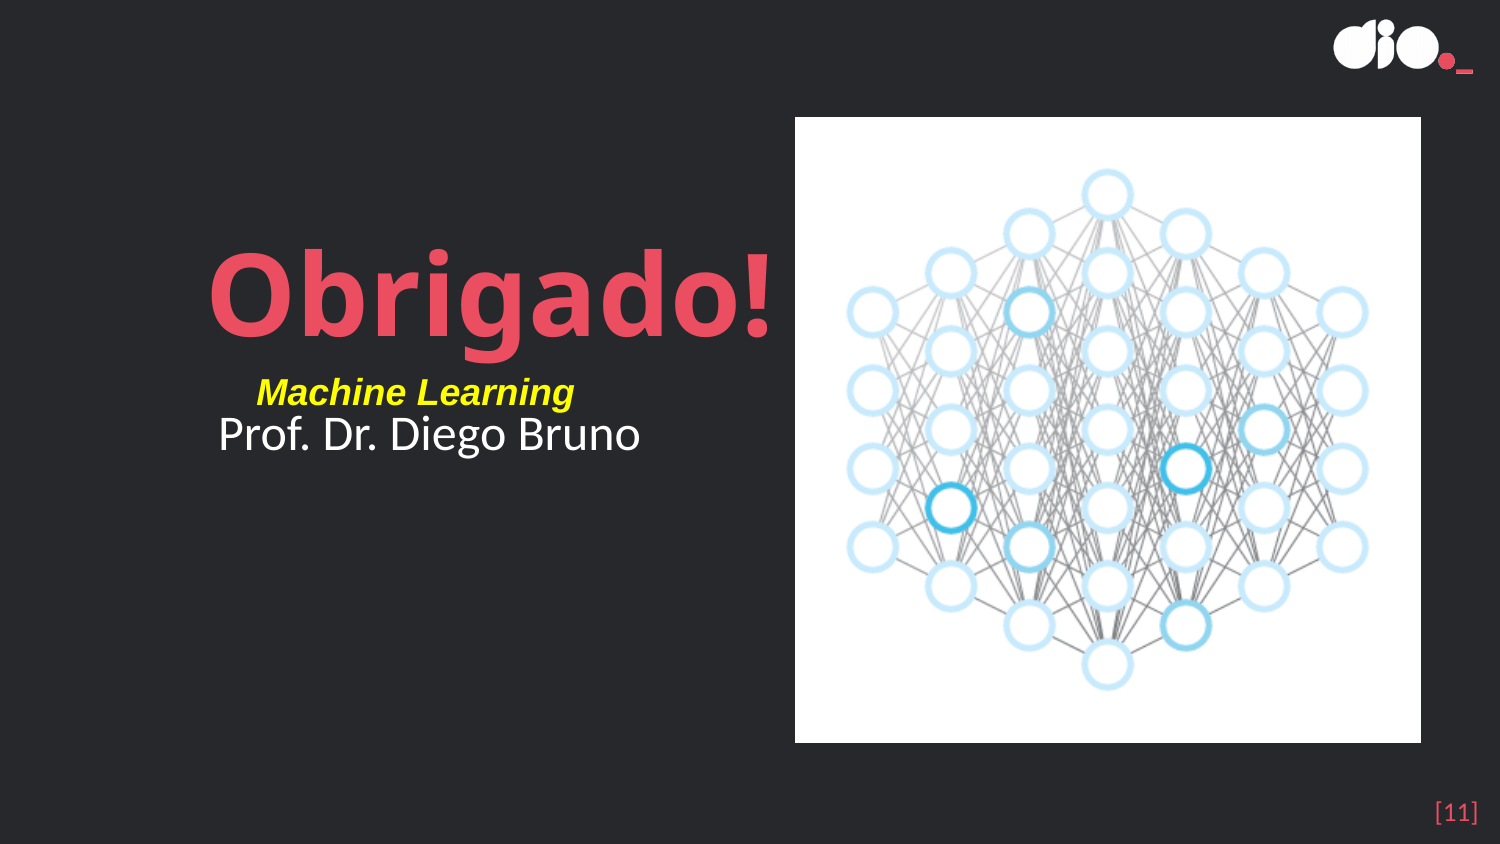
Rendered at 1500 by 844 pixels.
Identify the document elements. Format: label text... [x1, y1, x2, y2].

picture [1332, 19, 1474, 75]
text_box Obrigado! [190, 215, 789, 366]
text_box Prof. Dr. Diego Bruno [190, 385, 789, 535]
picture [794, 117, 1421, 744]
text_box Machine Learning [0, 353, 656, 429]
slide_number [11] [1403, 779, 1494, 844]
